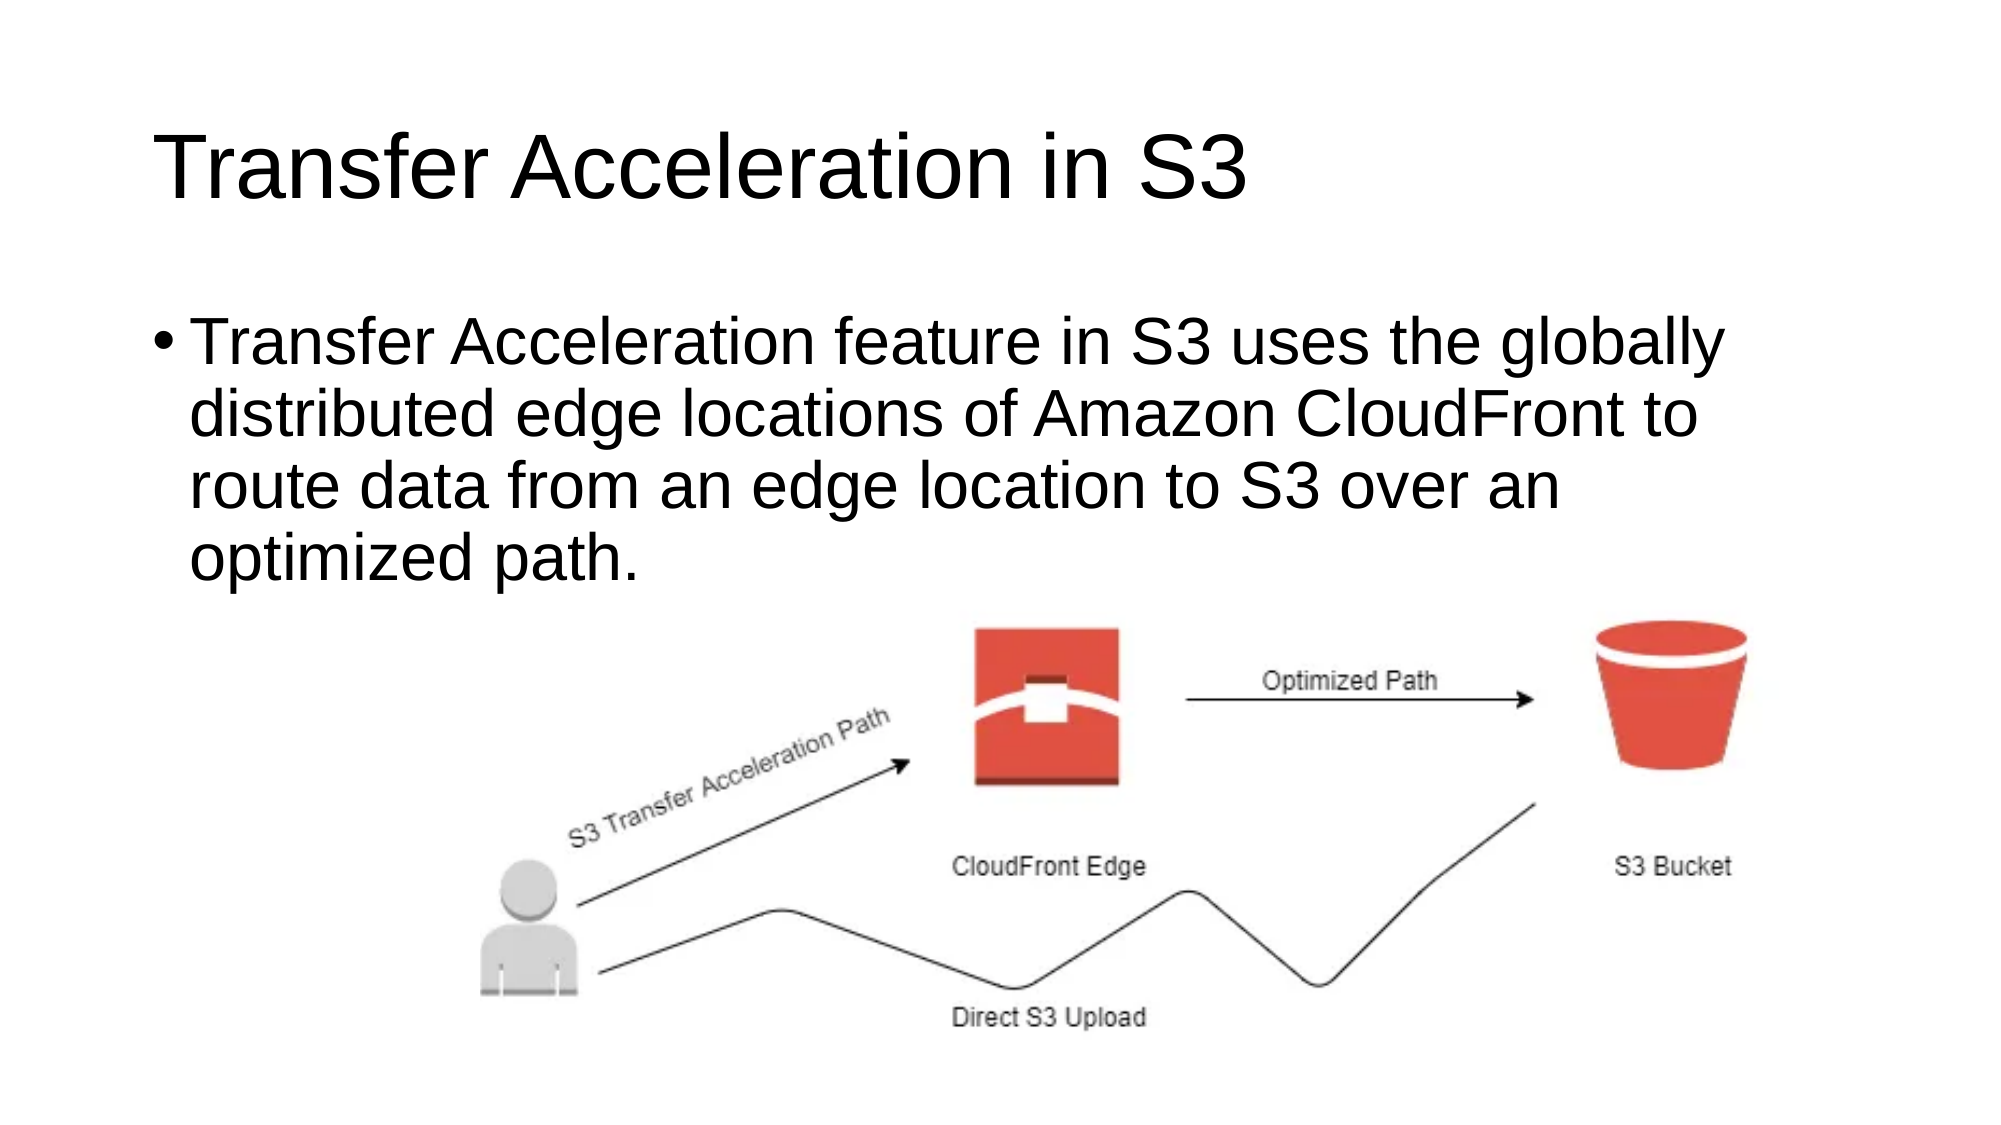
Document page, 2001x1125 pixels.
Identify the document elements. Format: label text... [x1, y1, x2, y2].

picture [480, 561, 1812, 1040]
list Transfer Acceleration feature in S3 uses the globally distributed edge locations of Amazon CloudFront to route data from an edge location to S3 over an optimized path. [137, 299, 1863, 1014]
title Transfer Acceleration in S3 [137, 59, 1863, 278]
